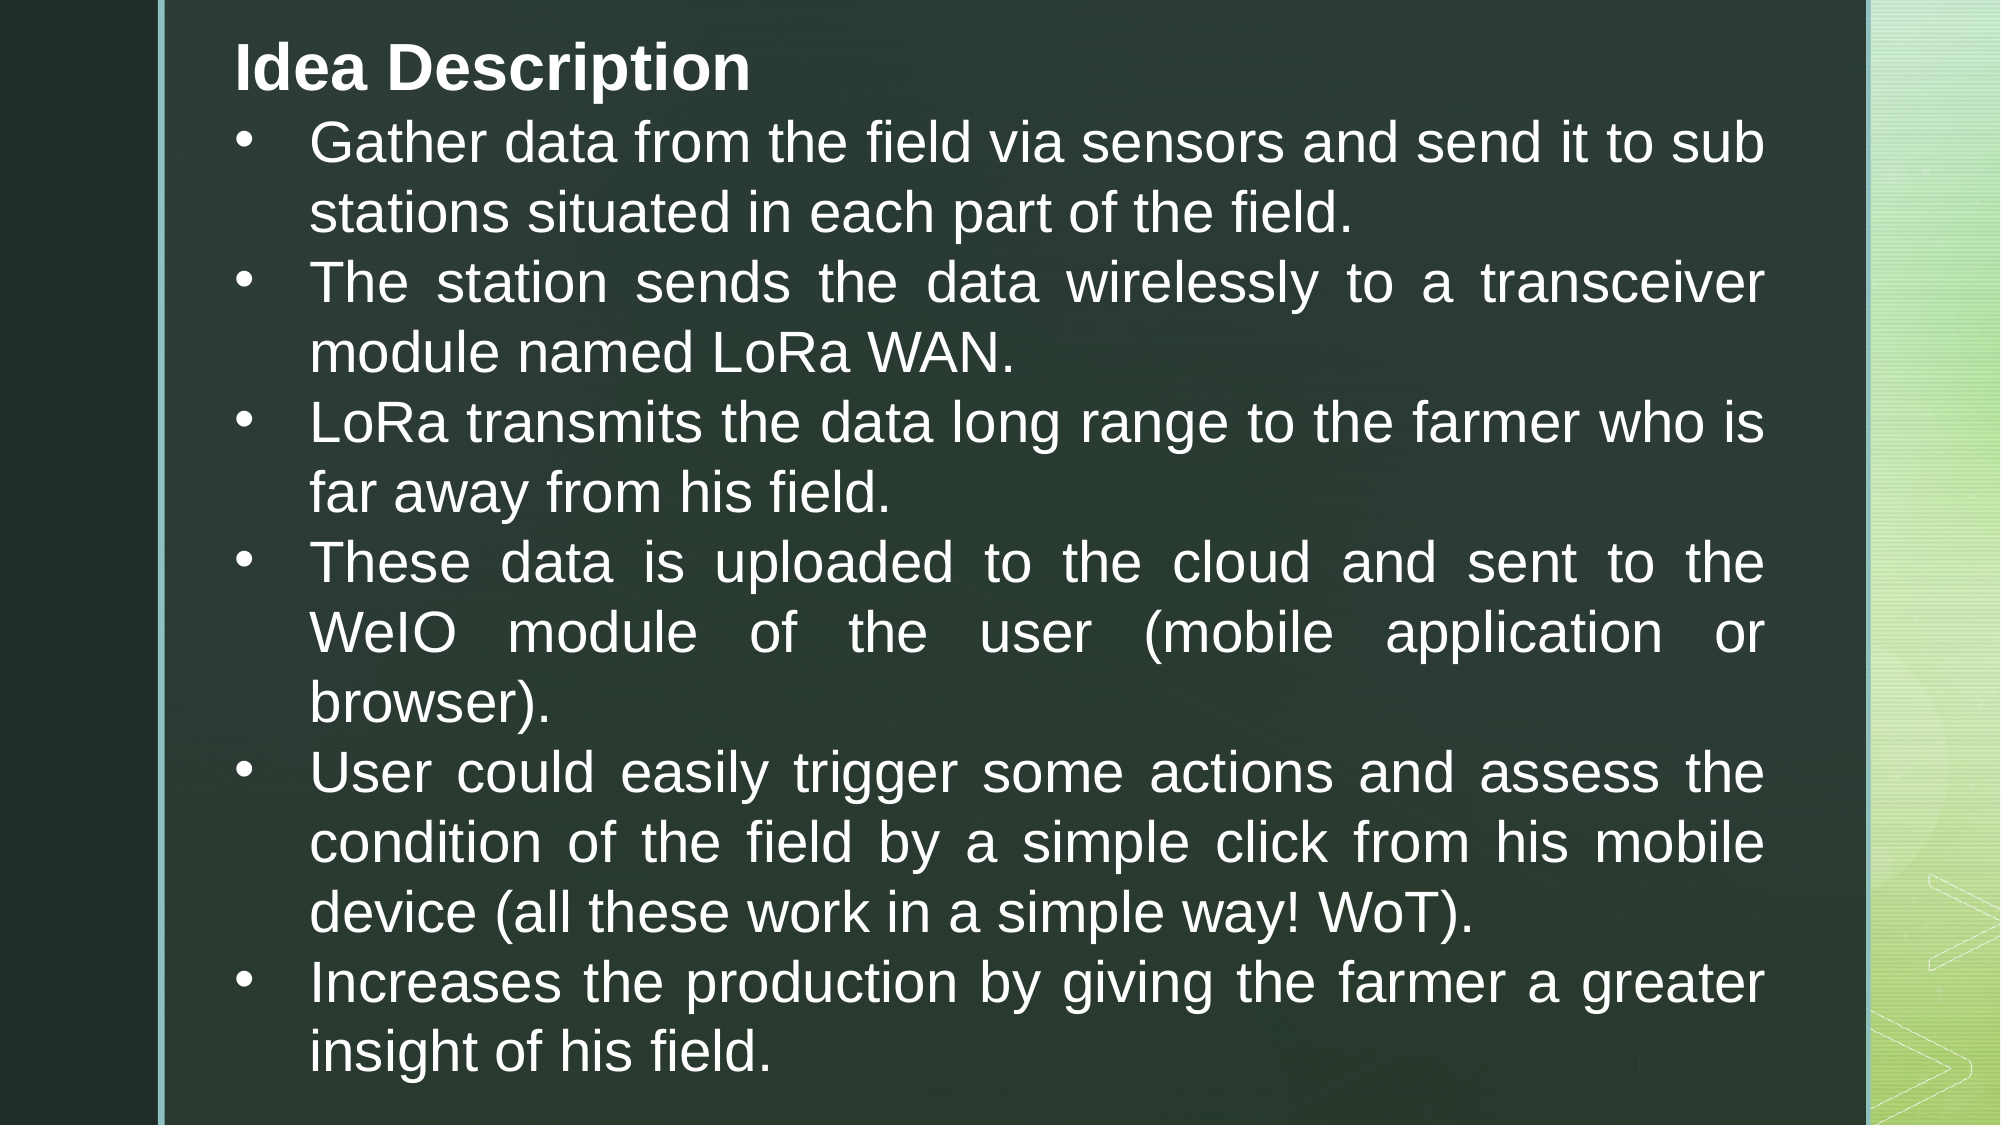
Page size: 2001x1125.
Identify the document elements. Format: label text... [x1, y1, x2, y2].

picture [1871, 0, 2001, 1125]
text_box Idea Description Gather data from the field via sensors and send it to sub stations situated in each part of the field. The station sends the data wirelessly to a transceiver module named LoRa WAN. LoRa transmits the data long range to the farmer who is far away from his field. These data is uploaded to the cloud and sent to the WeIO module of the user (mobile application or browser). User could easily trigger some actions and assess the condition of the field by a simple click from his mobile device (all these work in a simple way! WoT). Increases the production by giving the farmer a greater insight of his field. [219, 16, 1784, 1092]
